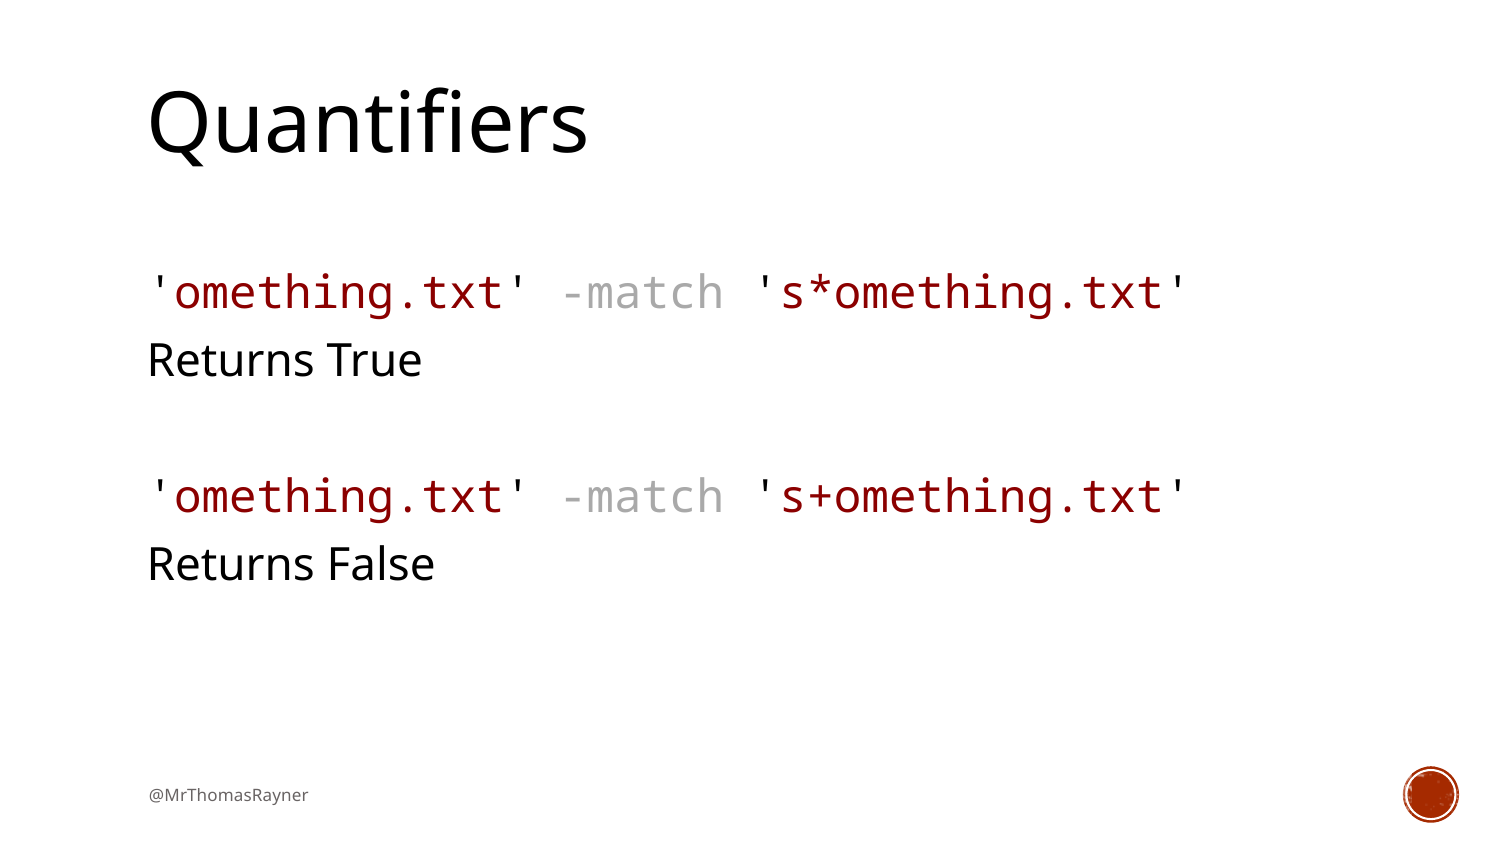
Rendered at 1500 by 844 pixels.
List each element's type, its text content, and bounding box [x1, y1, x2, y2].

list 'omething.txt' -match 's*omething.txt' Returns True 'omething.txt' -match 's+omething.txt' Returns False [131, 261, 1370, 760]
footer @MrThomasRayner [133, 771, 913, 817]
title Quantifiers [131, 59, 1370, 192]
